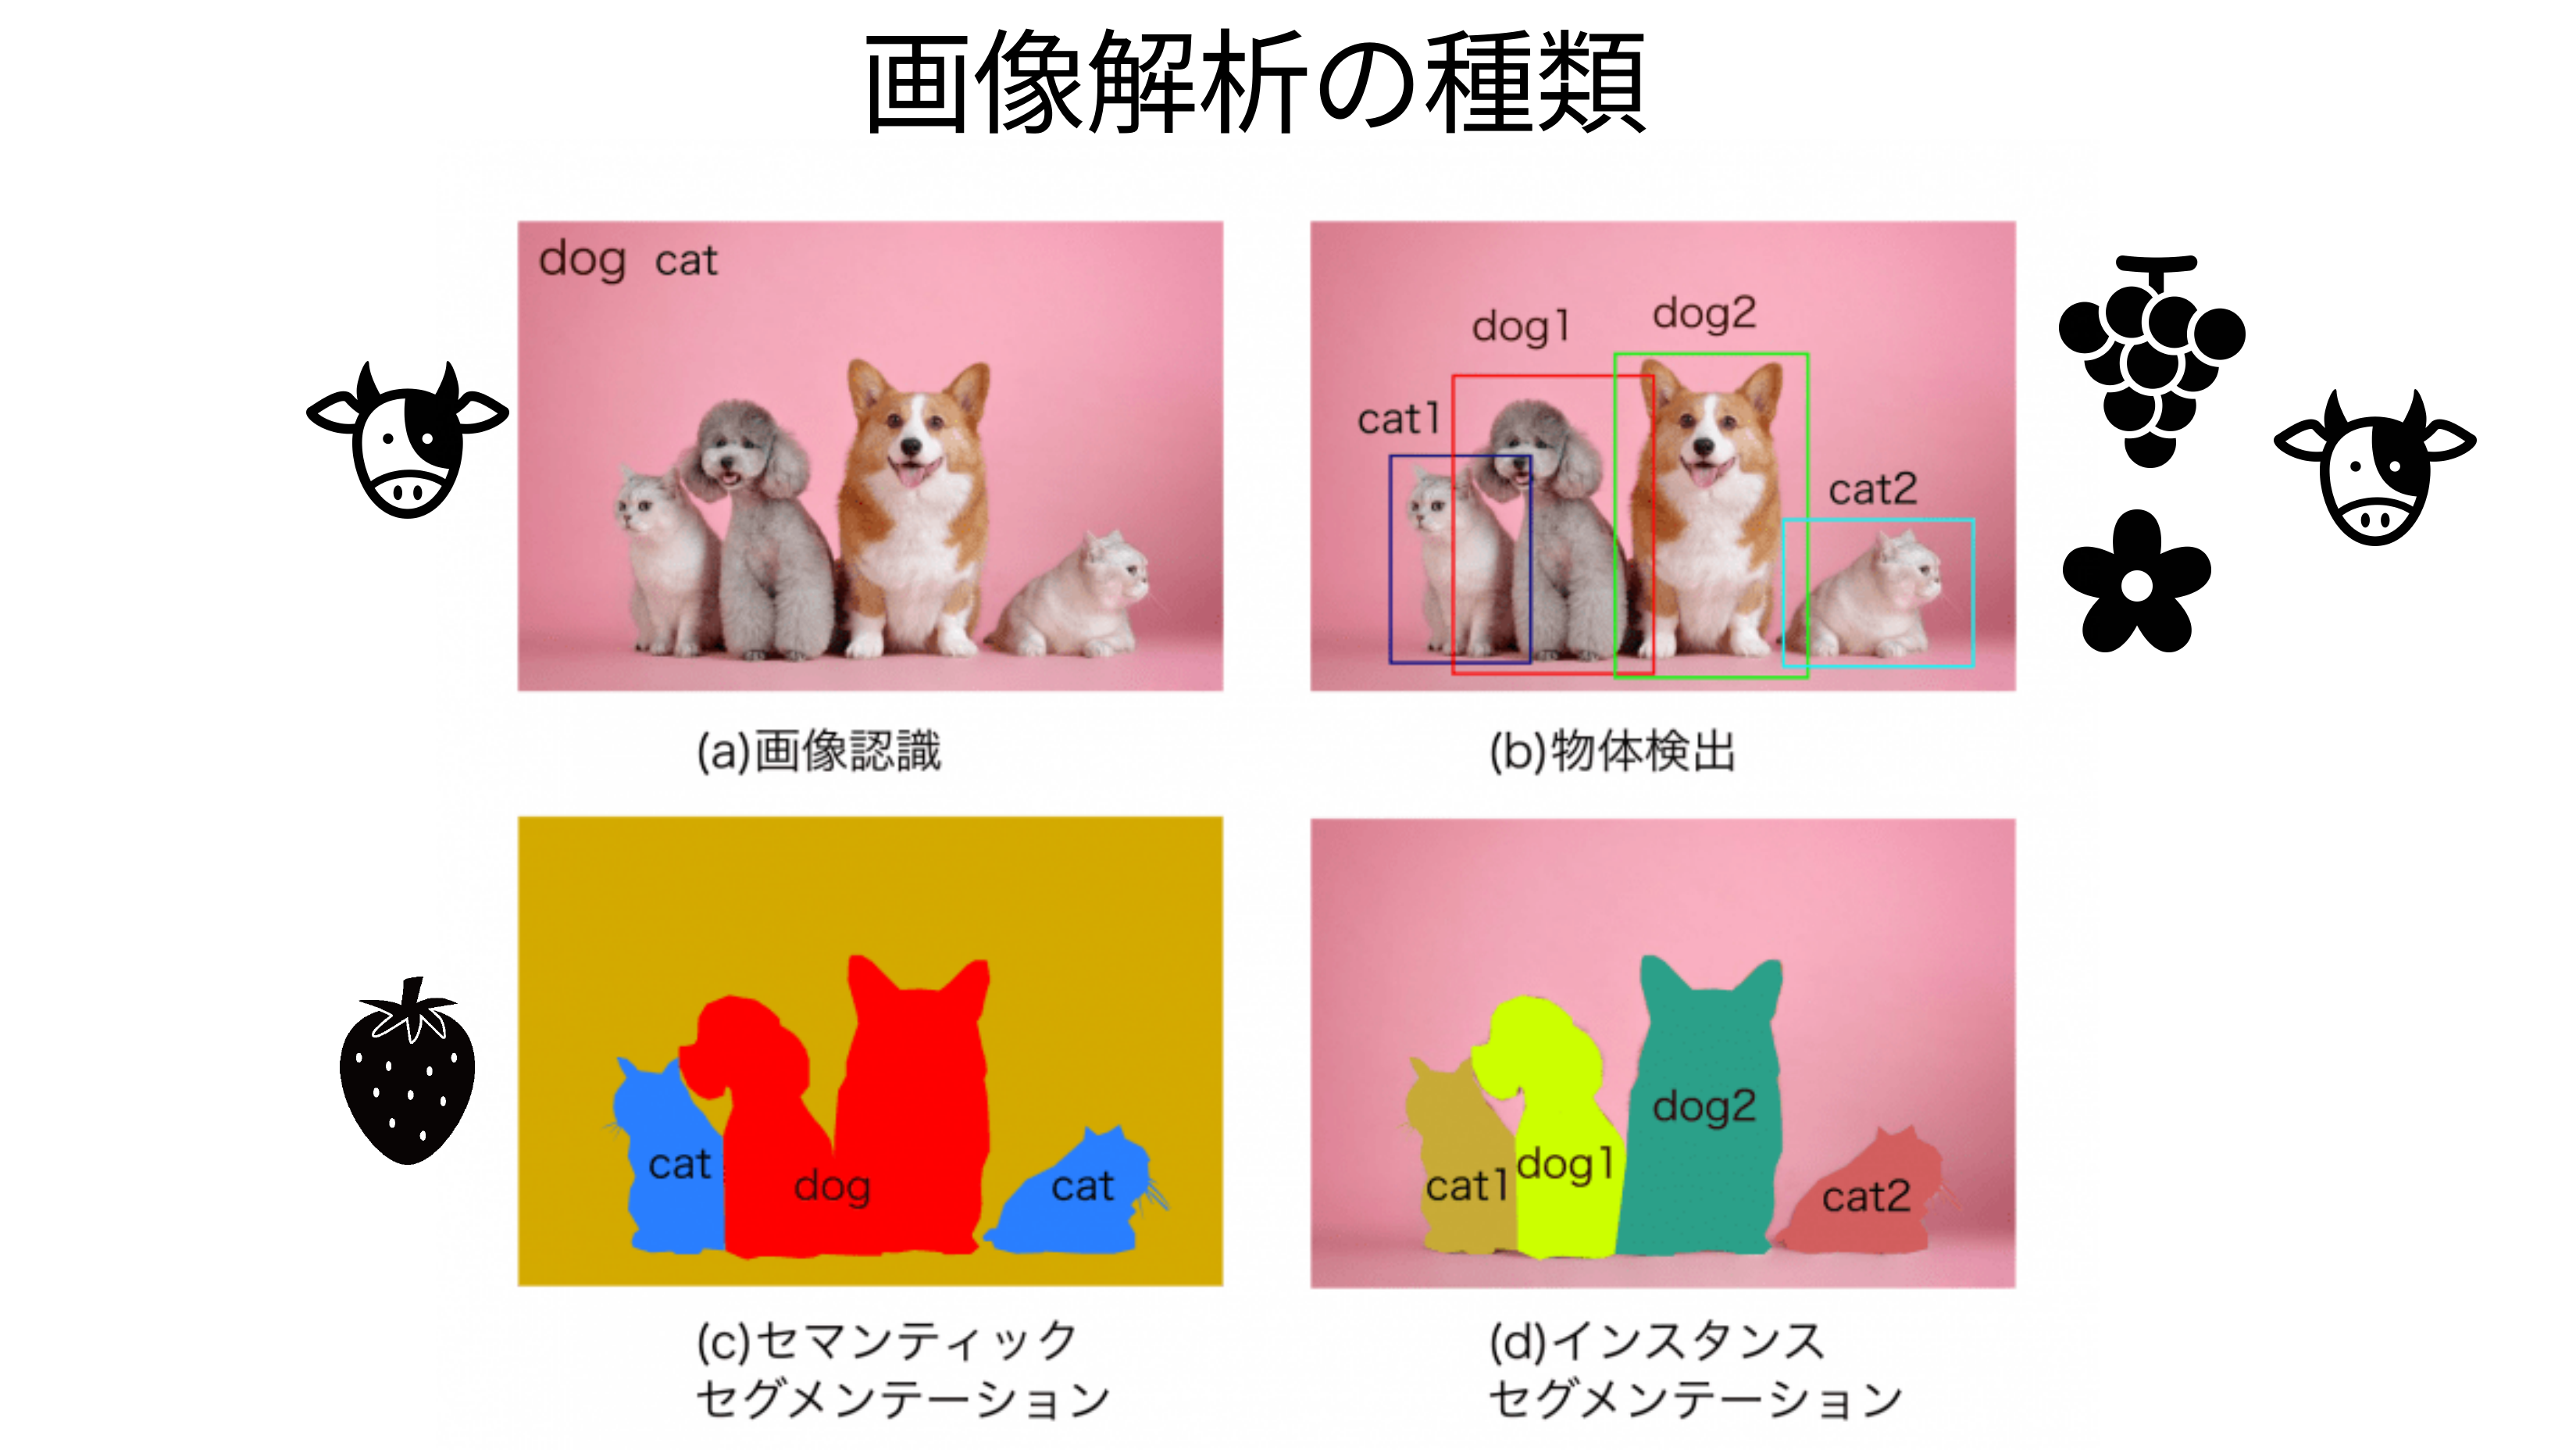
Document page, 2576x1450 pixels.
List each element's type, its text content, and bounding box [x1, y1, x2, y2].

picture [305, 138, 2246, 1450]
text_box 画像解析の種類 [858, 9, 1795, 137]
picture [2274, 389, 2477, 546]
